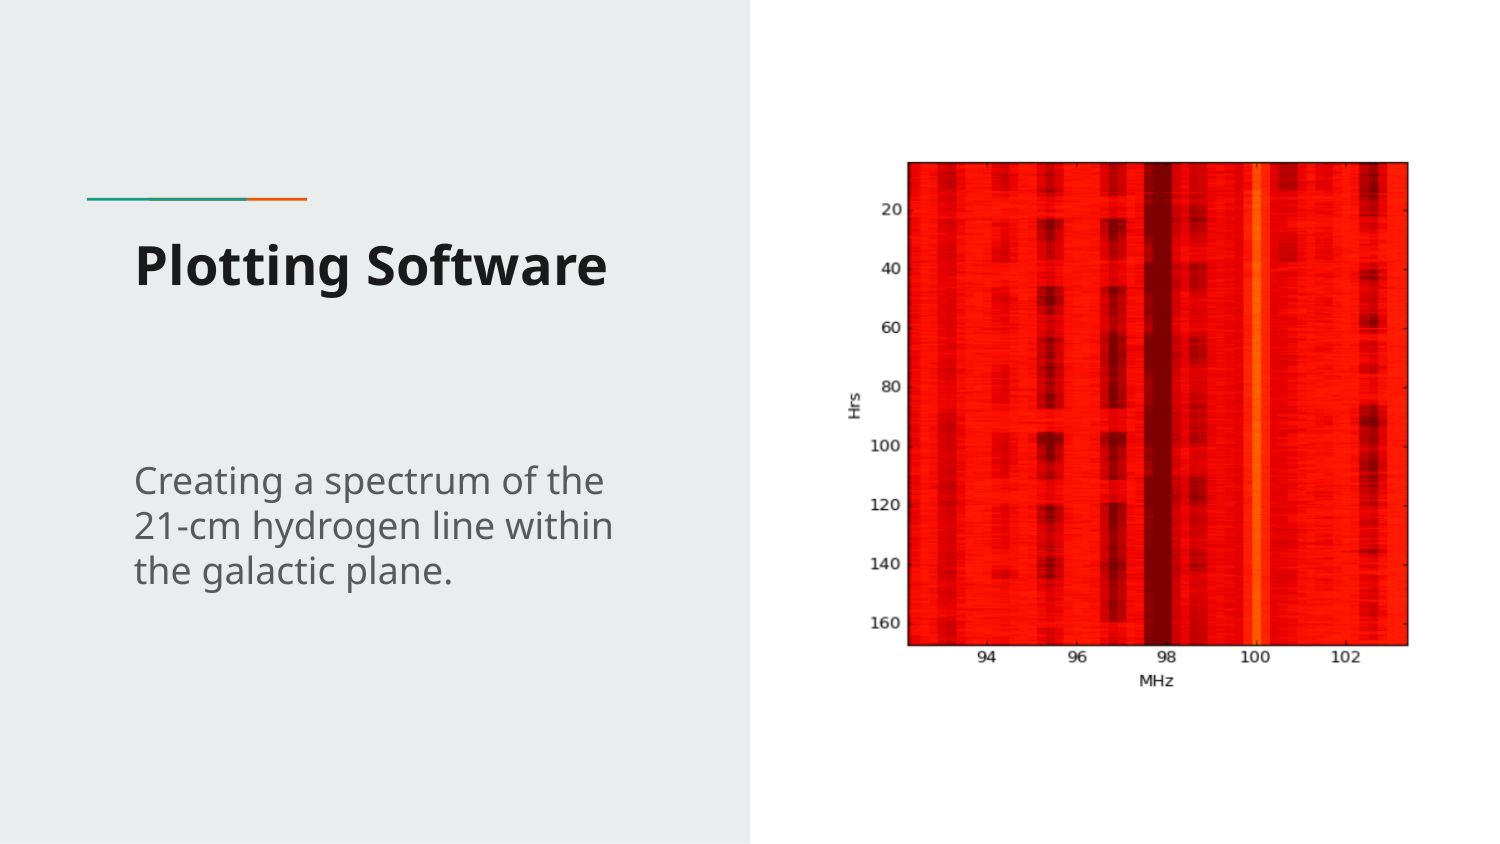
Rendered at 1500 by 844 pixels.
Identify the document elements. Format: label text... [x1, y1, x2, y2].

picture [832, 149, 1427, 694]
title Plotting Software [119, 216, 662, 494]
subtitle Creating a spectrum of the 21-cm hydrogen line within the galactic plane. [118, 441, 661, 644]
